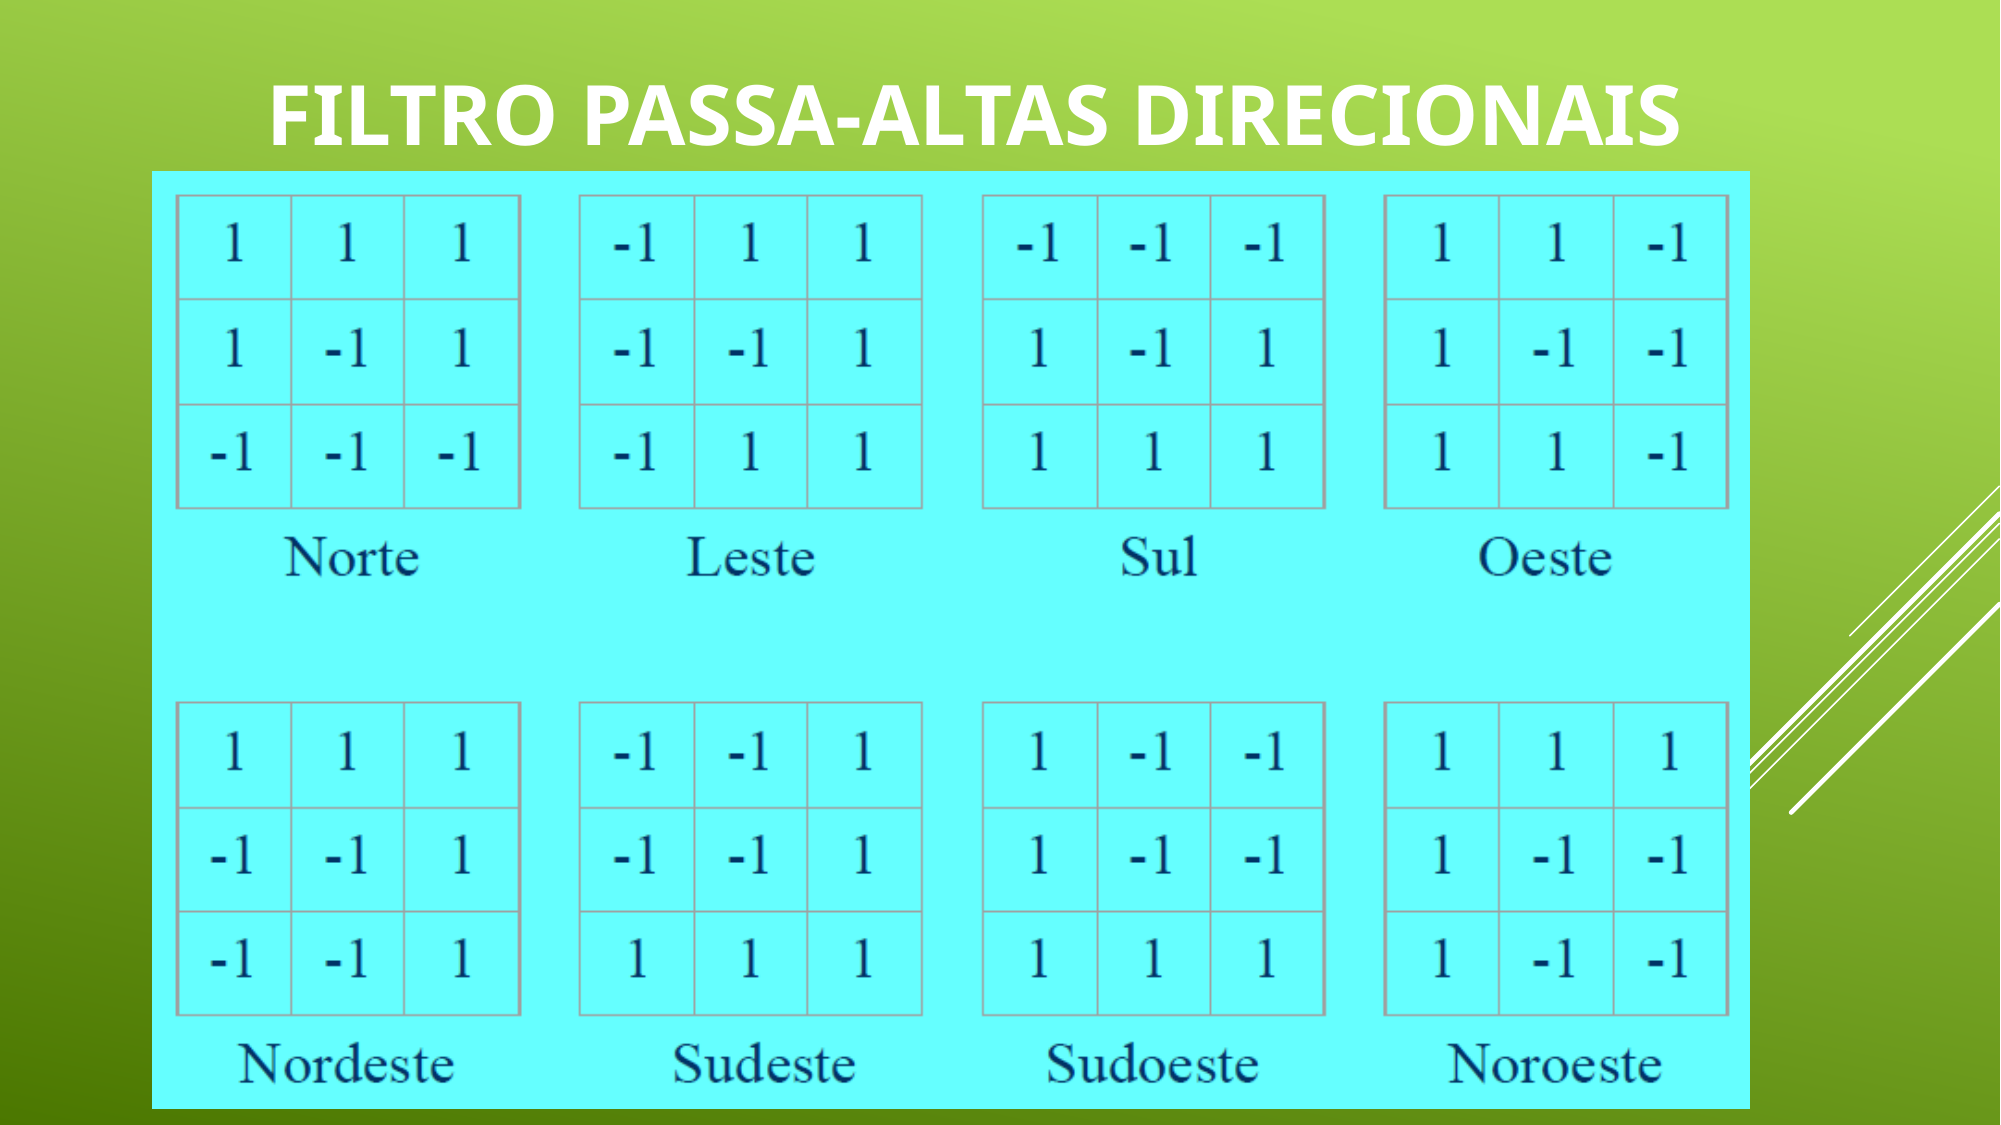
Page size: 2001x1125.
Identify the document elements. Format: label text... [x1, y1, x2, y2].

text_box FILTRO PASSA-ALTAS DIRECIONAIS [43, 0, 1909, 170]
picture [152, 171, 1750, 1109]
